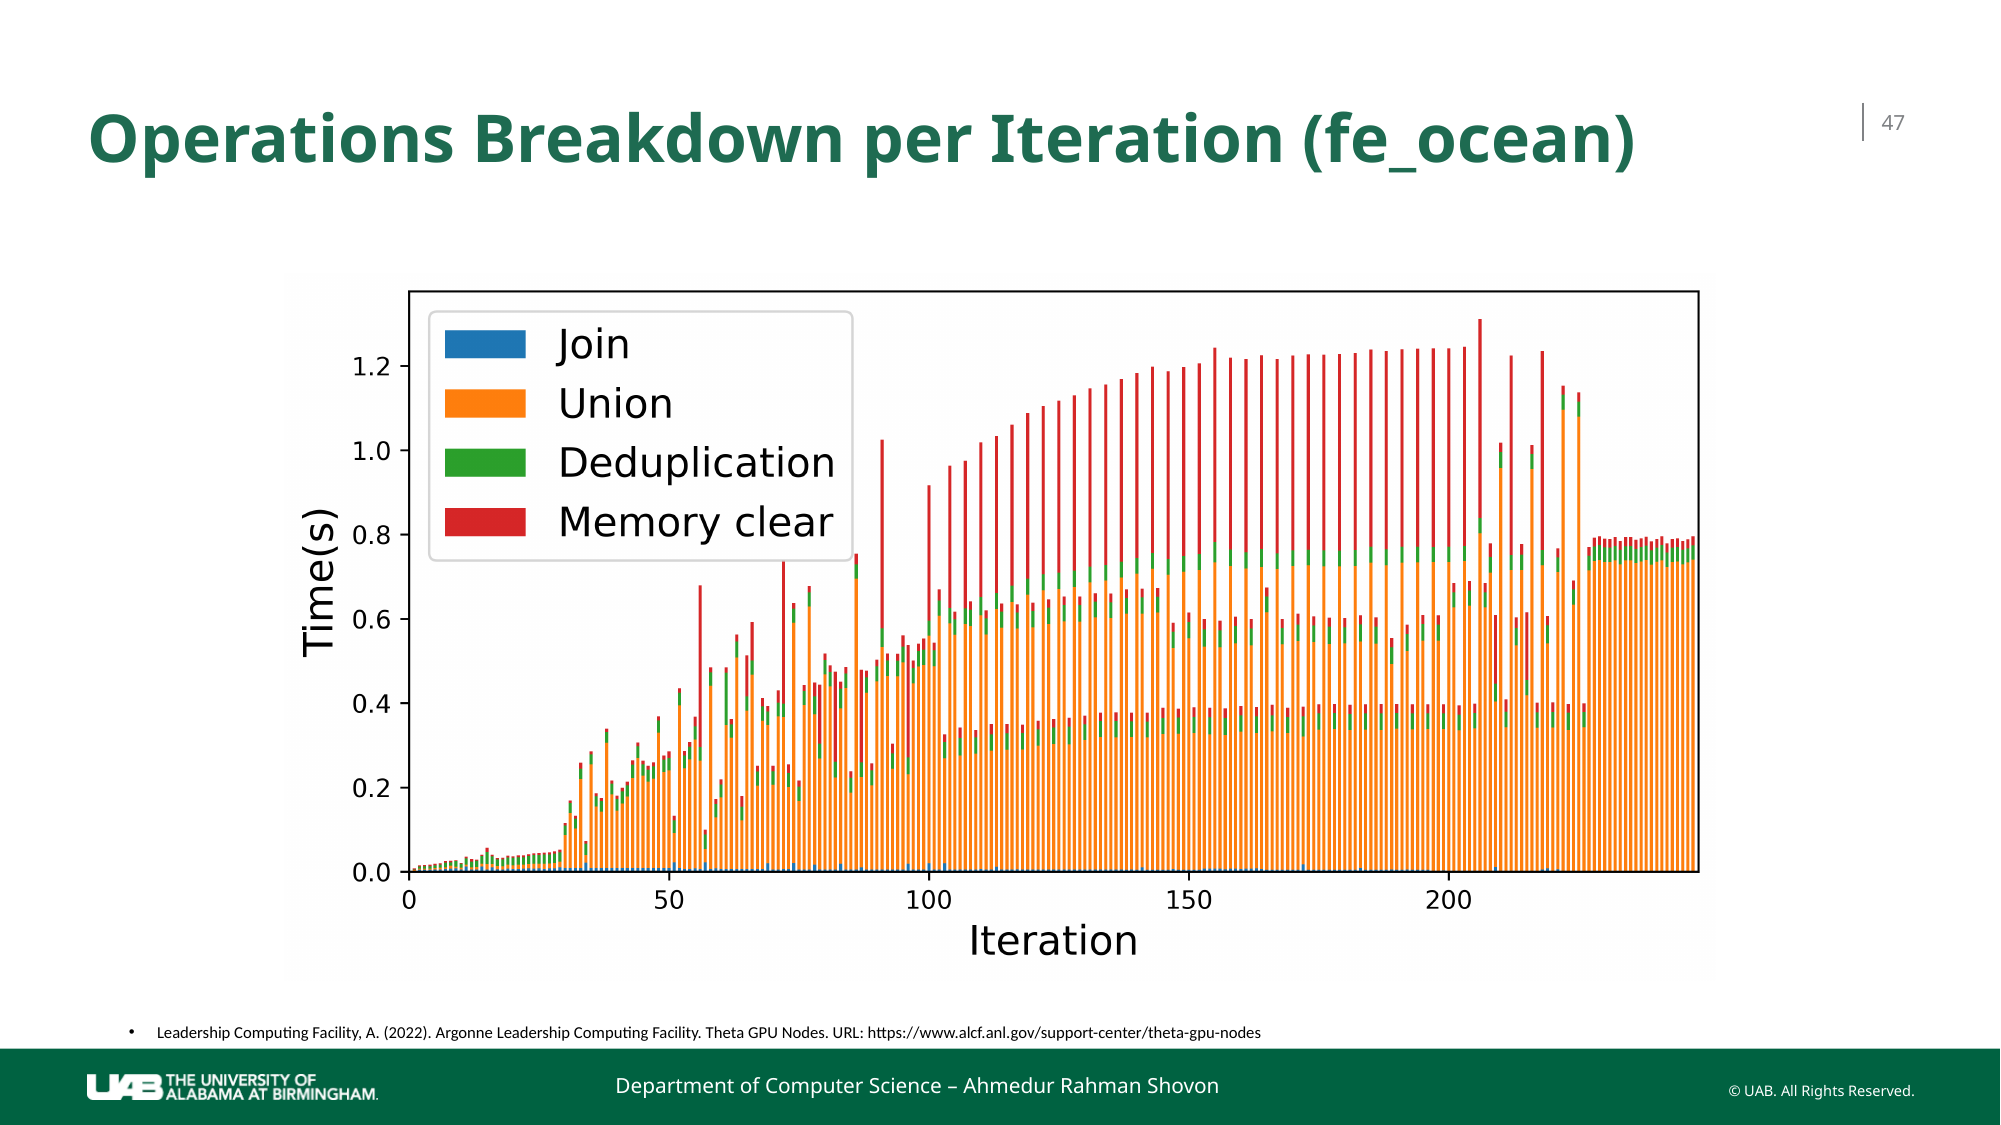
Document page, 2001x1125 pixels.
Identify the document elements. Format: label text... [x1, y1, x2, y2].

picture [87, 1074, 378, 1100]
footer Department of Computer Science – Ahmedur Rahman Shovon [615, 1066, 1677, 1101]
slide_number 47 [1881, 93, 1932, 154]
text_box Leadership Computing Facility, A. (2022). Argonne Leadership Computing Facility. Theta GPU Nodes. URL: https://www.alcf.anl.gov/support-center/theta-gpu-nodes [113, 1014, 1776, 1049]
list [284, 273, 1716, 981]
title Operations Breakdown per Iteration (fe_ocean) [87, 78, 1833, 205]
